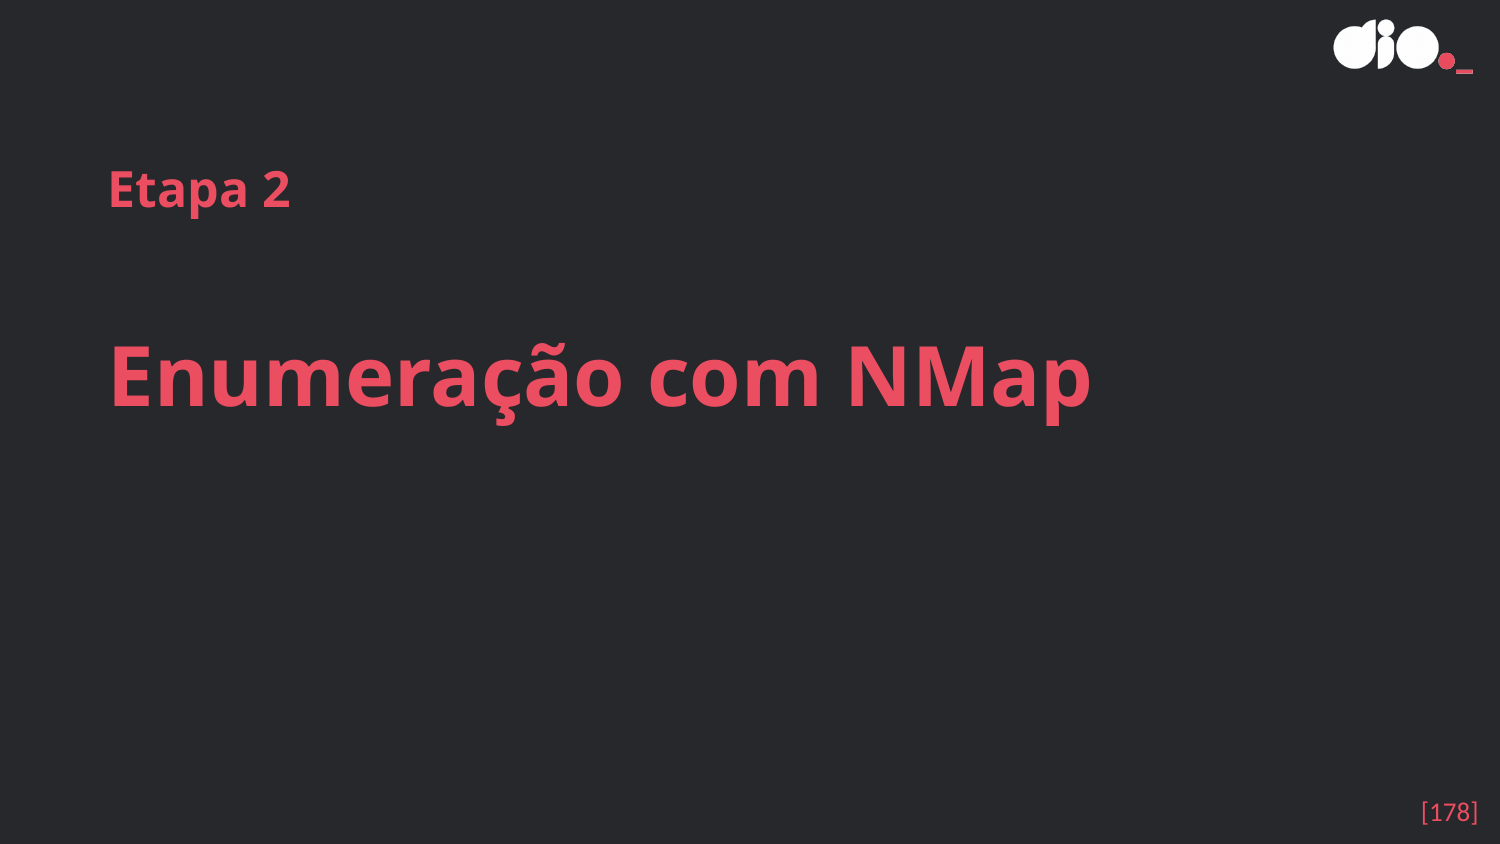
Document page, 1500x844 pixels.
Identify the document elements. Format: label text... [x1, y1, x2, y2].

text_box Enumeração com NMap [92, 292, 1309, 558]
text_box Etapa 2 [92, 142, 1309, 223]
picture [1332, 19, 1474, 75]
slide_number [178] [1403, 779, 1494, 844]
